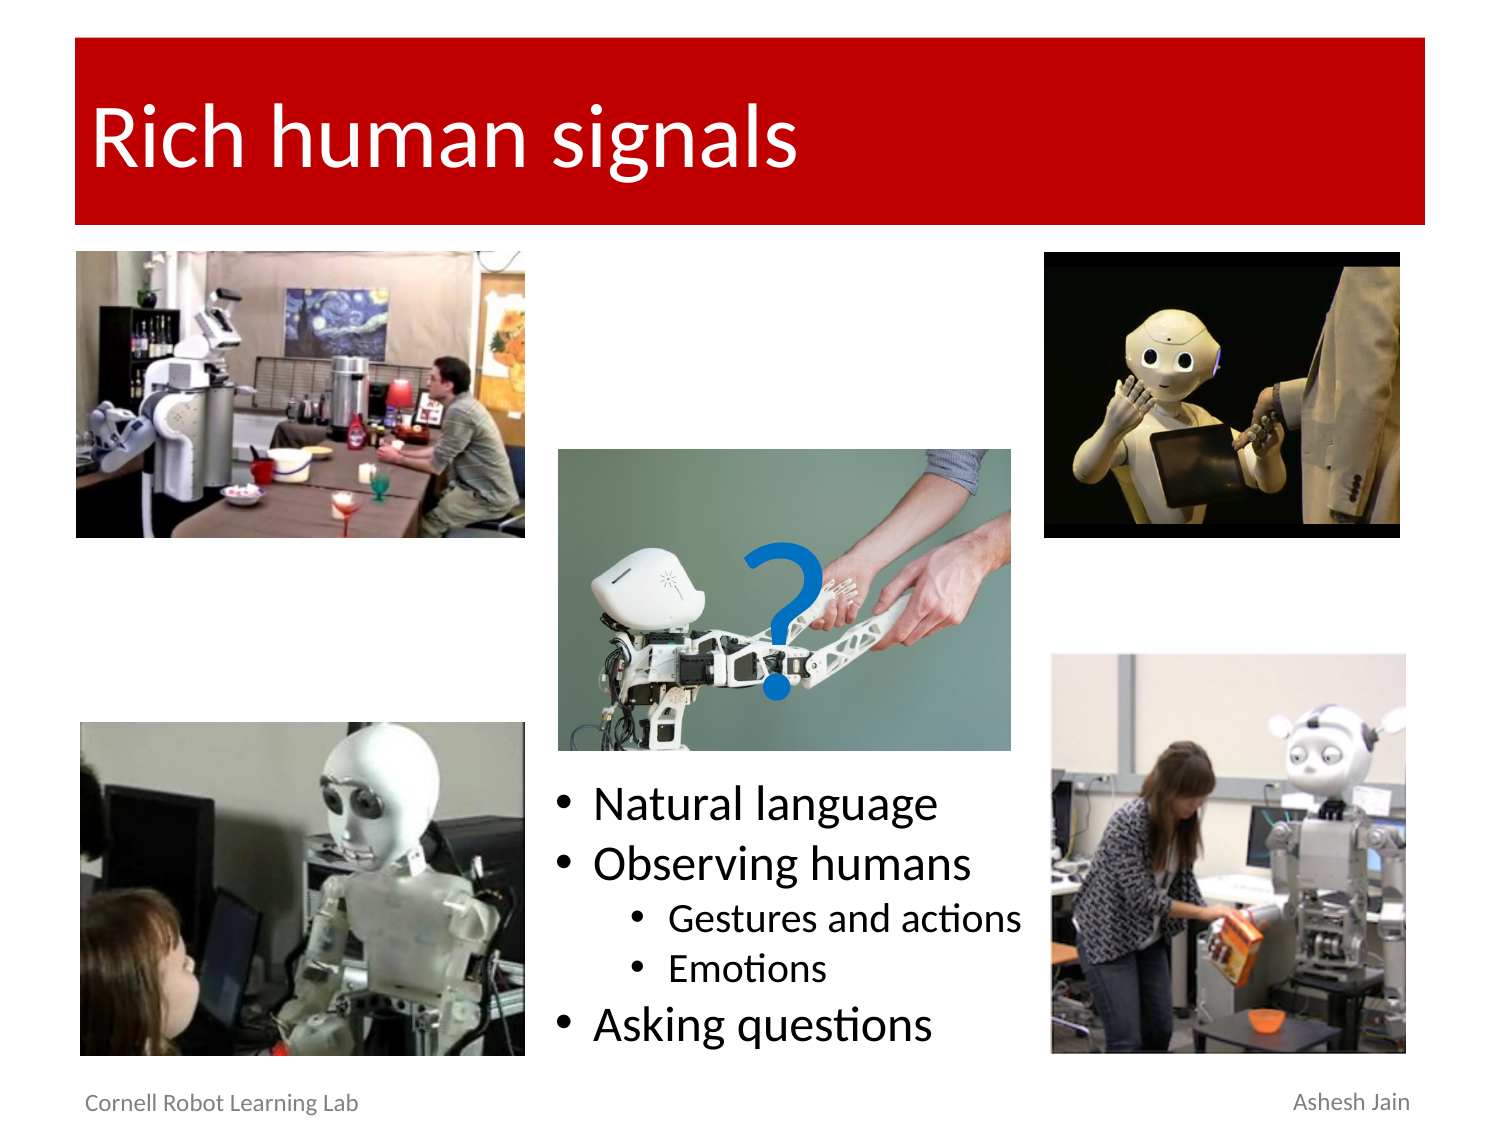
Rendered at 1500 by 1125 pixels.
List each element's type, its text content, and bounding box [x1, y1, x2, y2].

picture [1050, 651, 1407, 1054]
picture [80, 721, 525, 1056]
text_box Natural language Observing humans Gestures and actions Emotions Asking questions [540, 763, 1047, 1059]
picture [76, 250, 525, 538]
picture [557, 449, 1011, 752]
title Rich human signals [75, 37, 1425, 225]
picture [1044, 252, 1401, 538]
